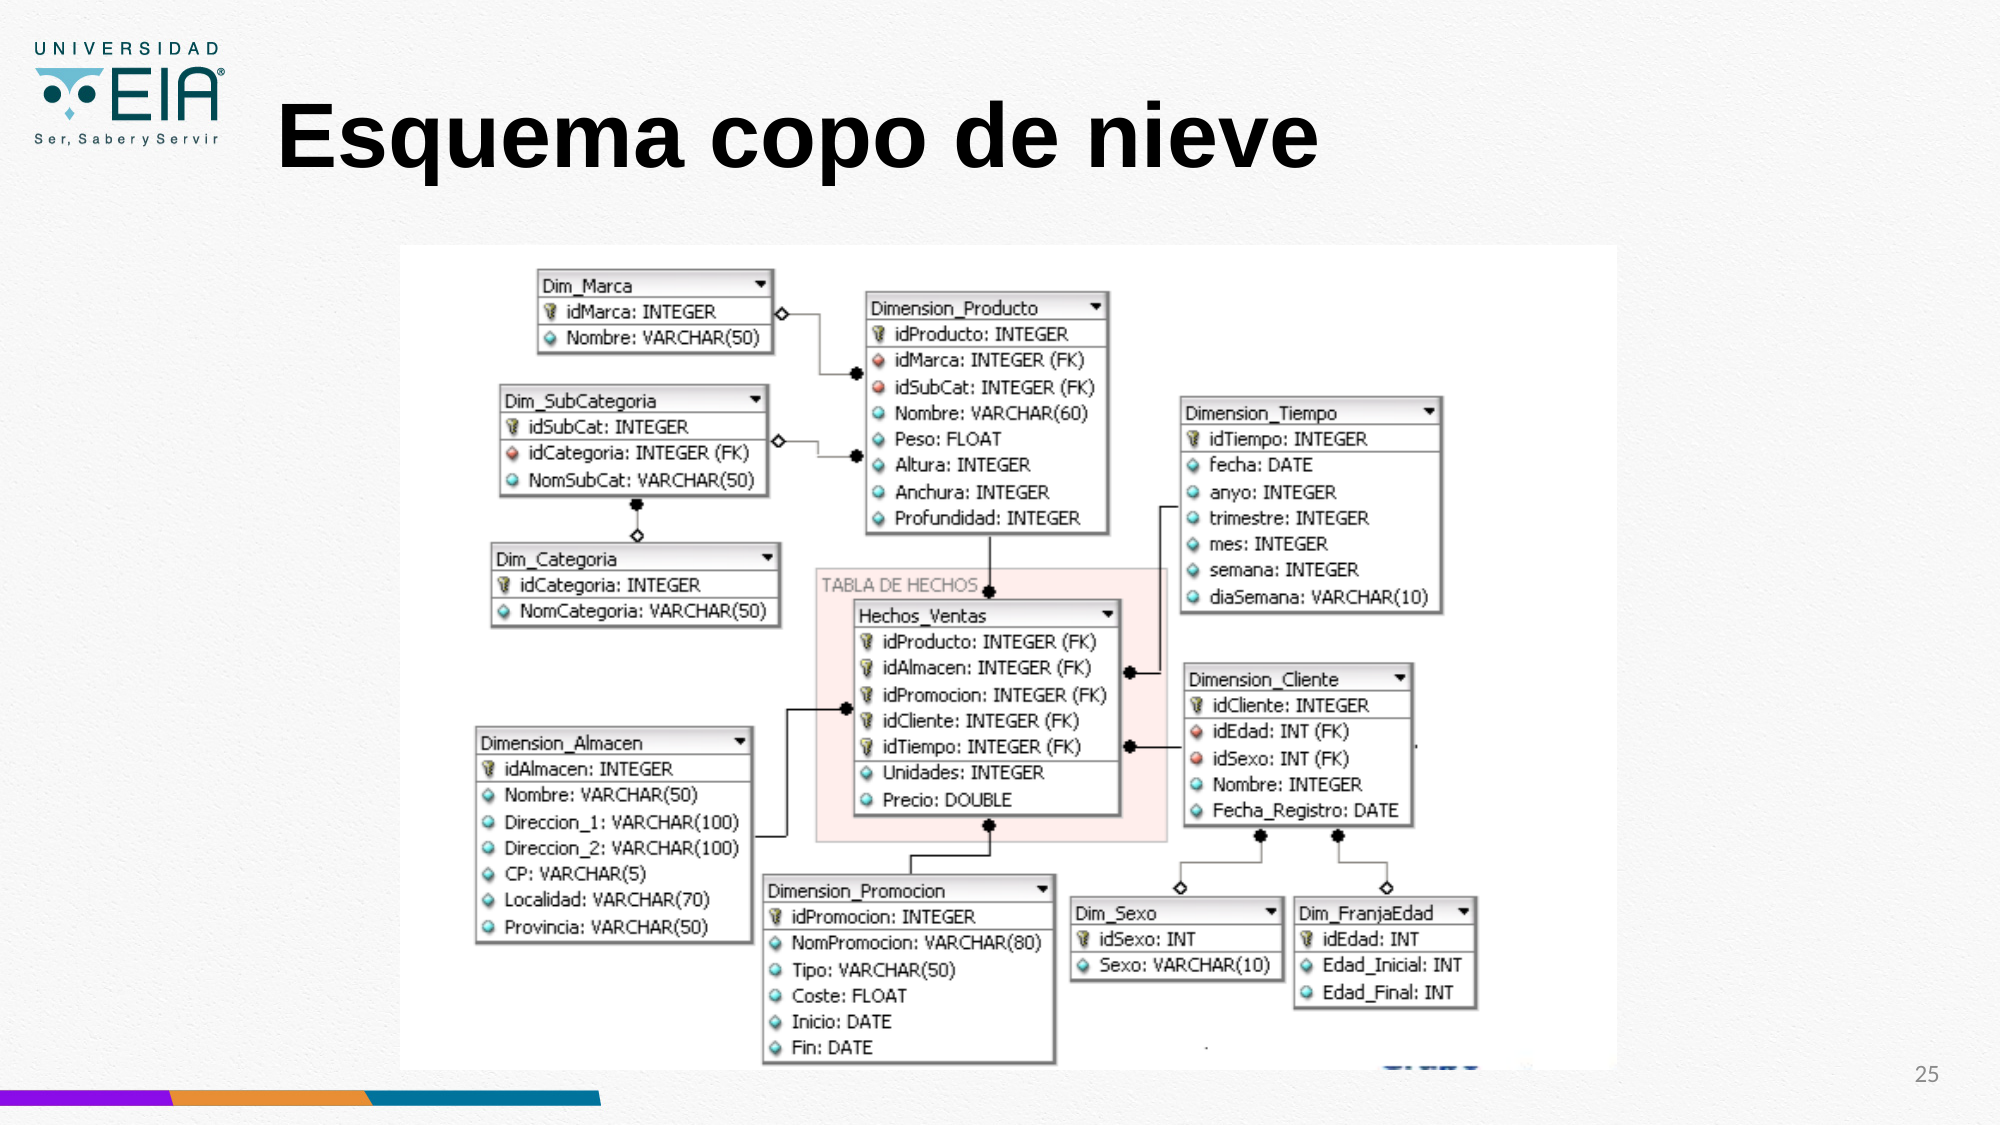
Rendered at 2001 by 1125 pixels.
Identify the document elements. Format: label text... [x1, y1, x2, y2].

slide_number 25 [1505, 1042, 1956, 1103]
picture [0, 0, 2000, 1125]
title Esquema copo de nieve [261, 29, 1956, 247]
